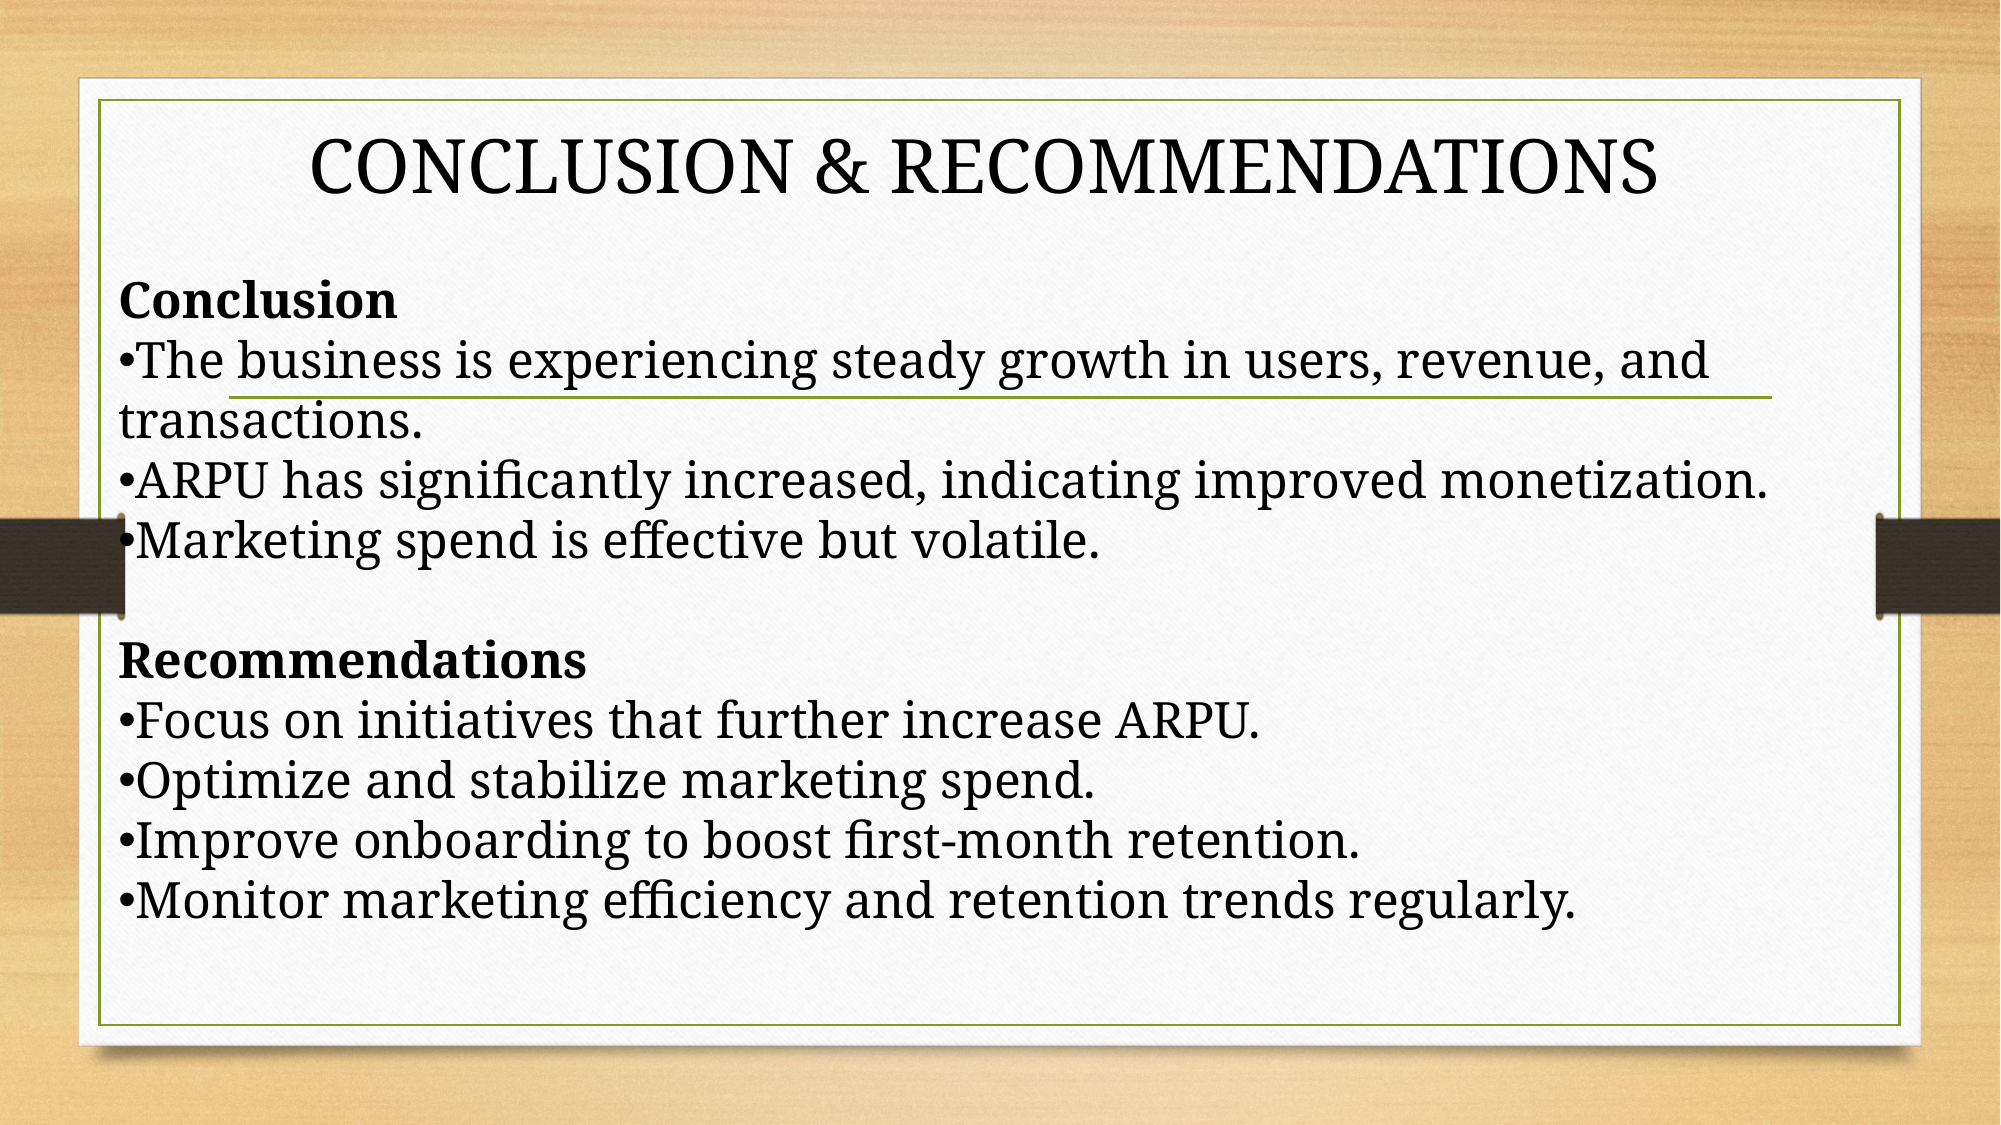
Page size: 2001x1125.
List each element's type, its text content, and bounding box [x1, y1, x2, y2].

text_box Conclusion The business is experiencing steady growth in users, revenue, and transactions. ARPU has significantly increased, indicating improved monetization. Marketing spend is effective but volatile. Recommendations Focus on initiatives that further increase ARPU. Optimize and stabilize marketing spend. Improve onboarding to boost first-month retention. Monitor marketing efficiency and retention trends regularly. [103, 261, 1933, 937]
picture [0, 0, 2001, 1125]
text_box CONCLUSION & RECOMMENDATIONS [293, 110, 1704, 261]
